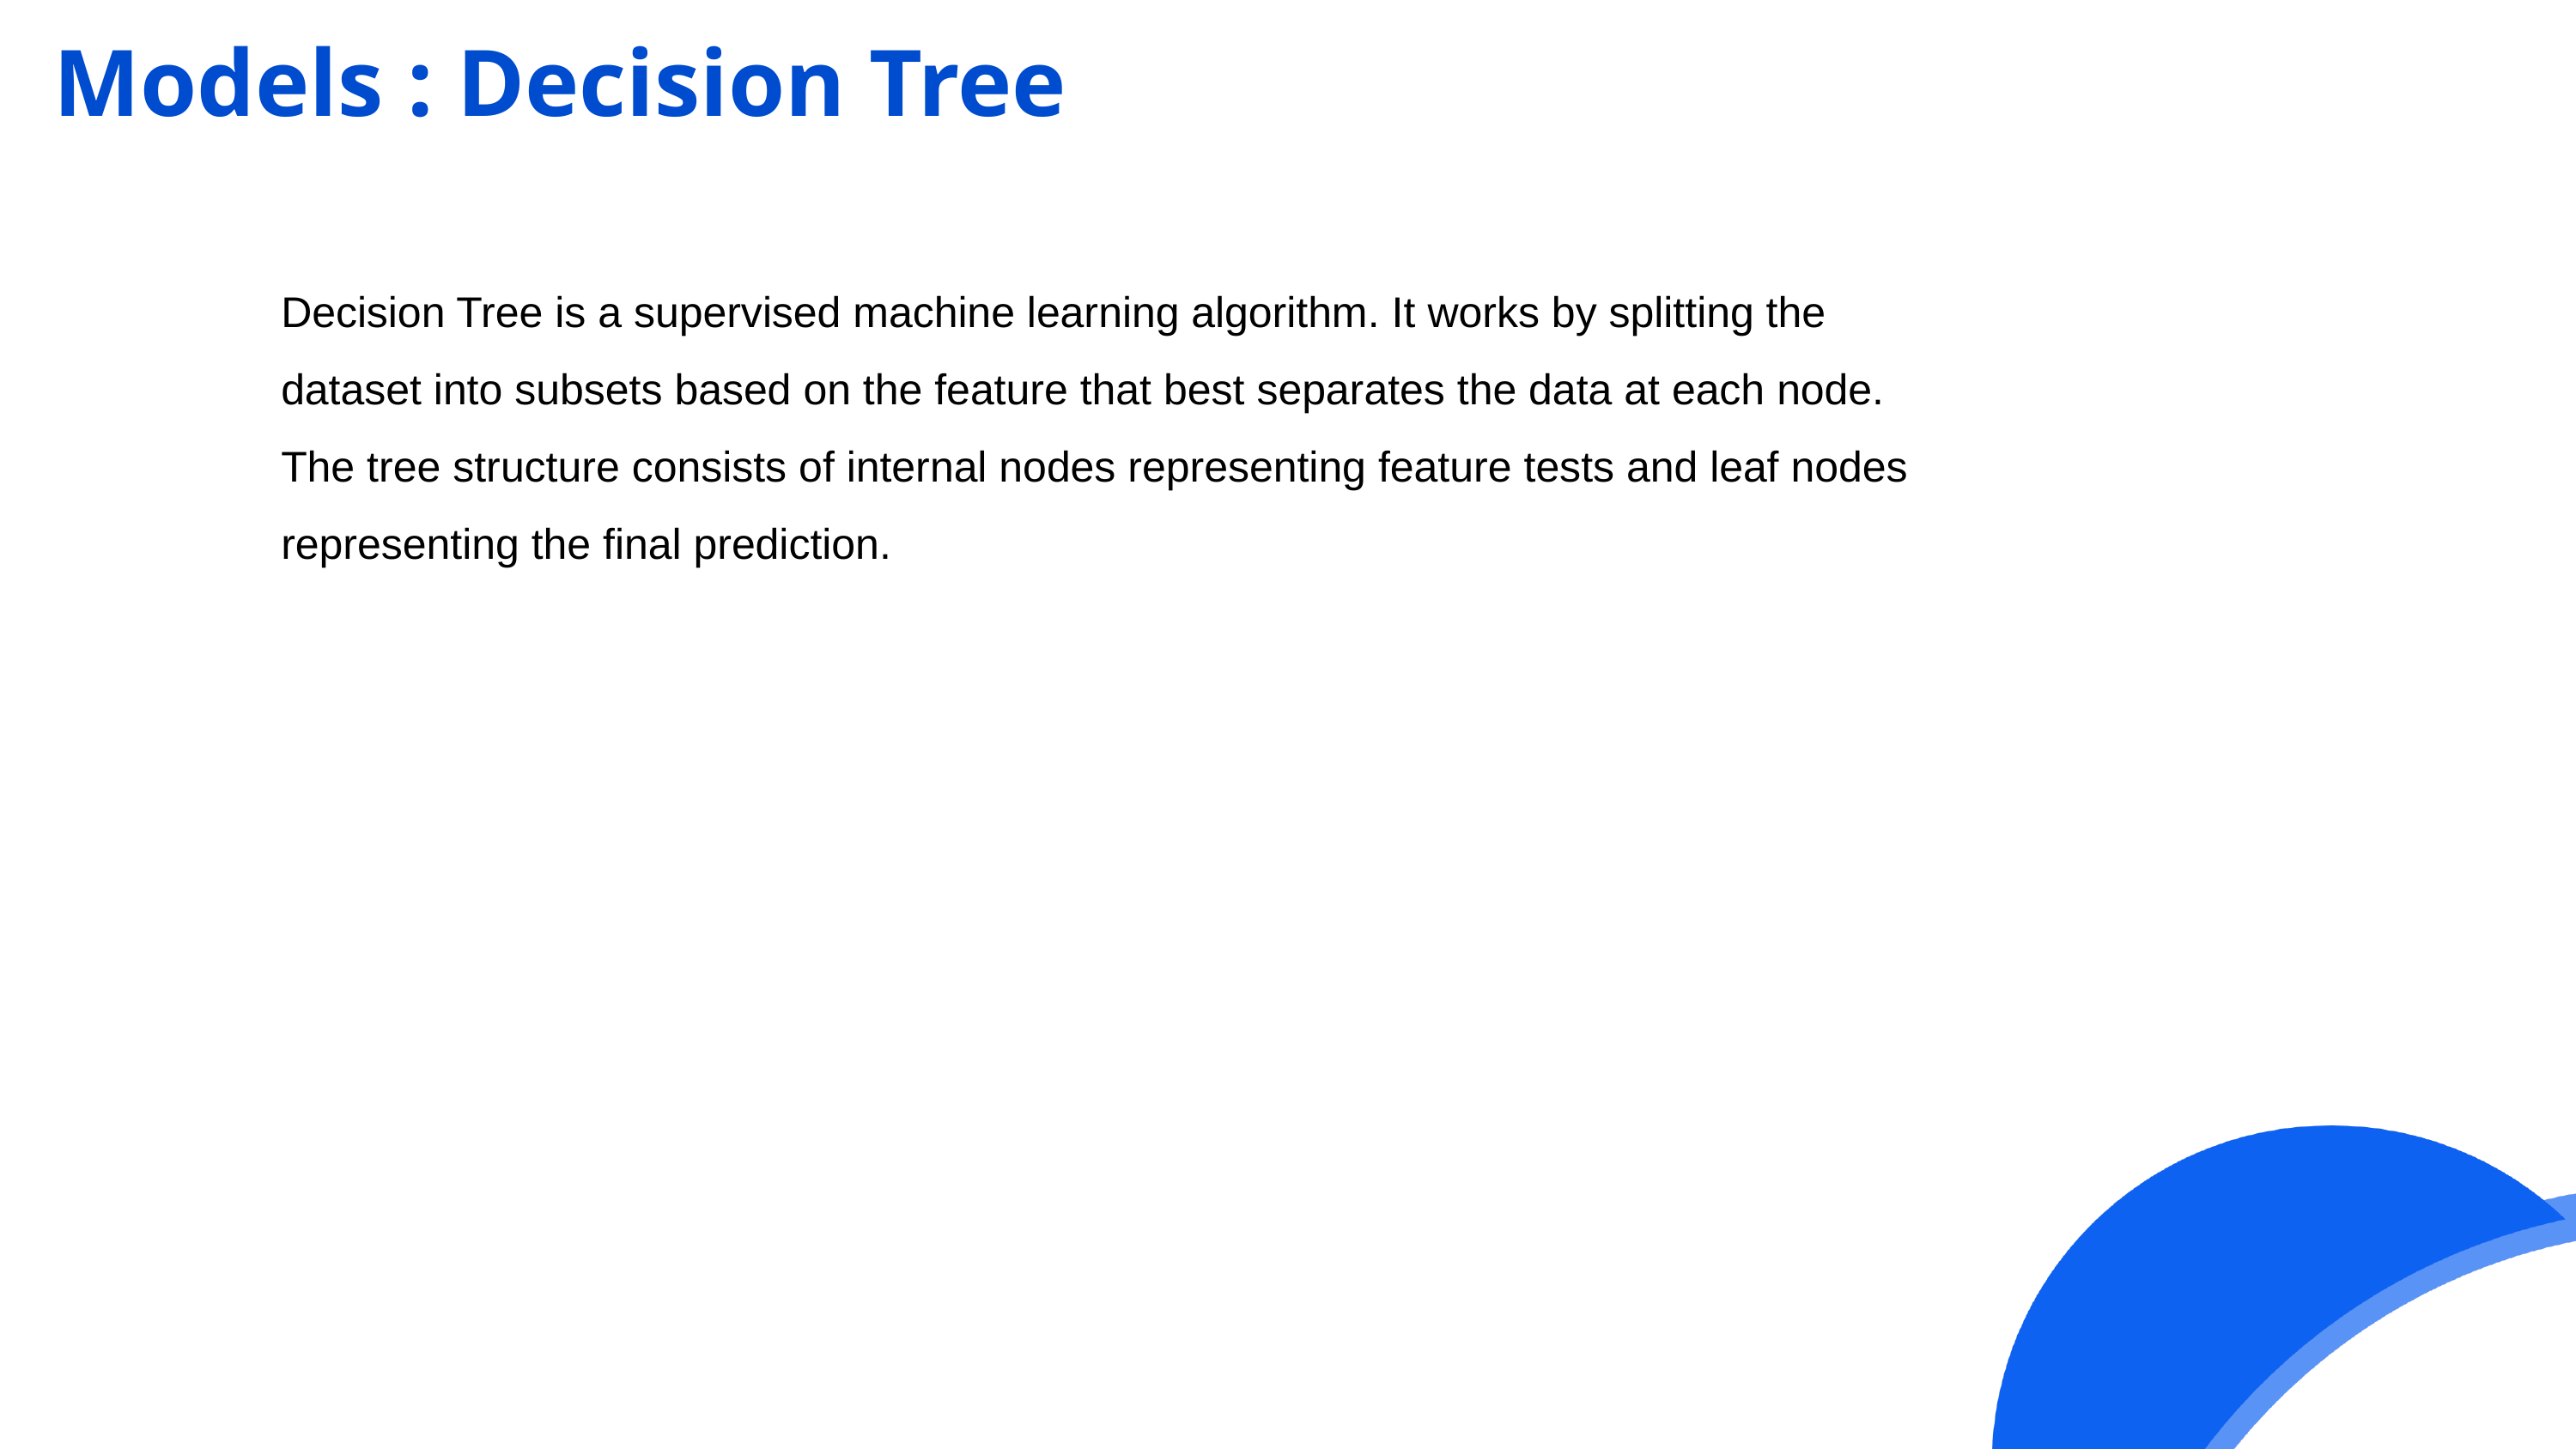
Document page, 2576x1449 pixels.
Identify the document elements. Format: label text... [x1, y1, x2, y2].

text_box Models : Decision Tree [53, 37, 1868, 135]
text_box [1883, 1067, 2576, 1449]
text_box Decision Tree is a supervised machine learning algorithm. It works by splitting the dataset into subsets based on the feature that best separates the data at each node. The tree structure consists of internal nodes representing feature tests and leaf nodes representing the final prediction. [268, 252, 2308, 574]
